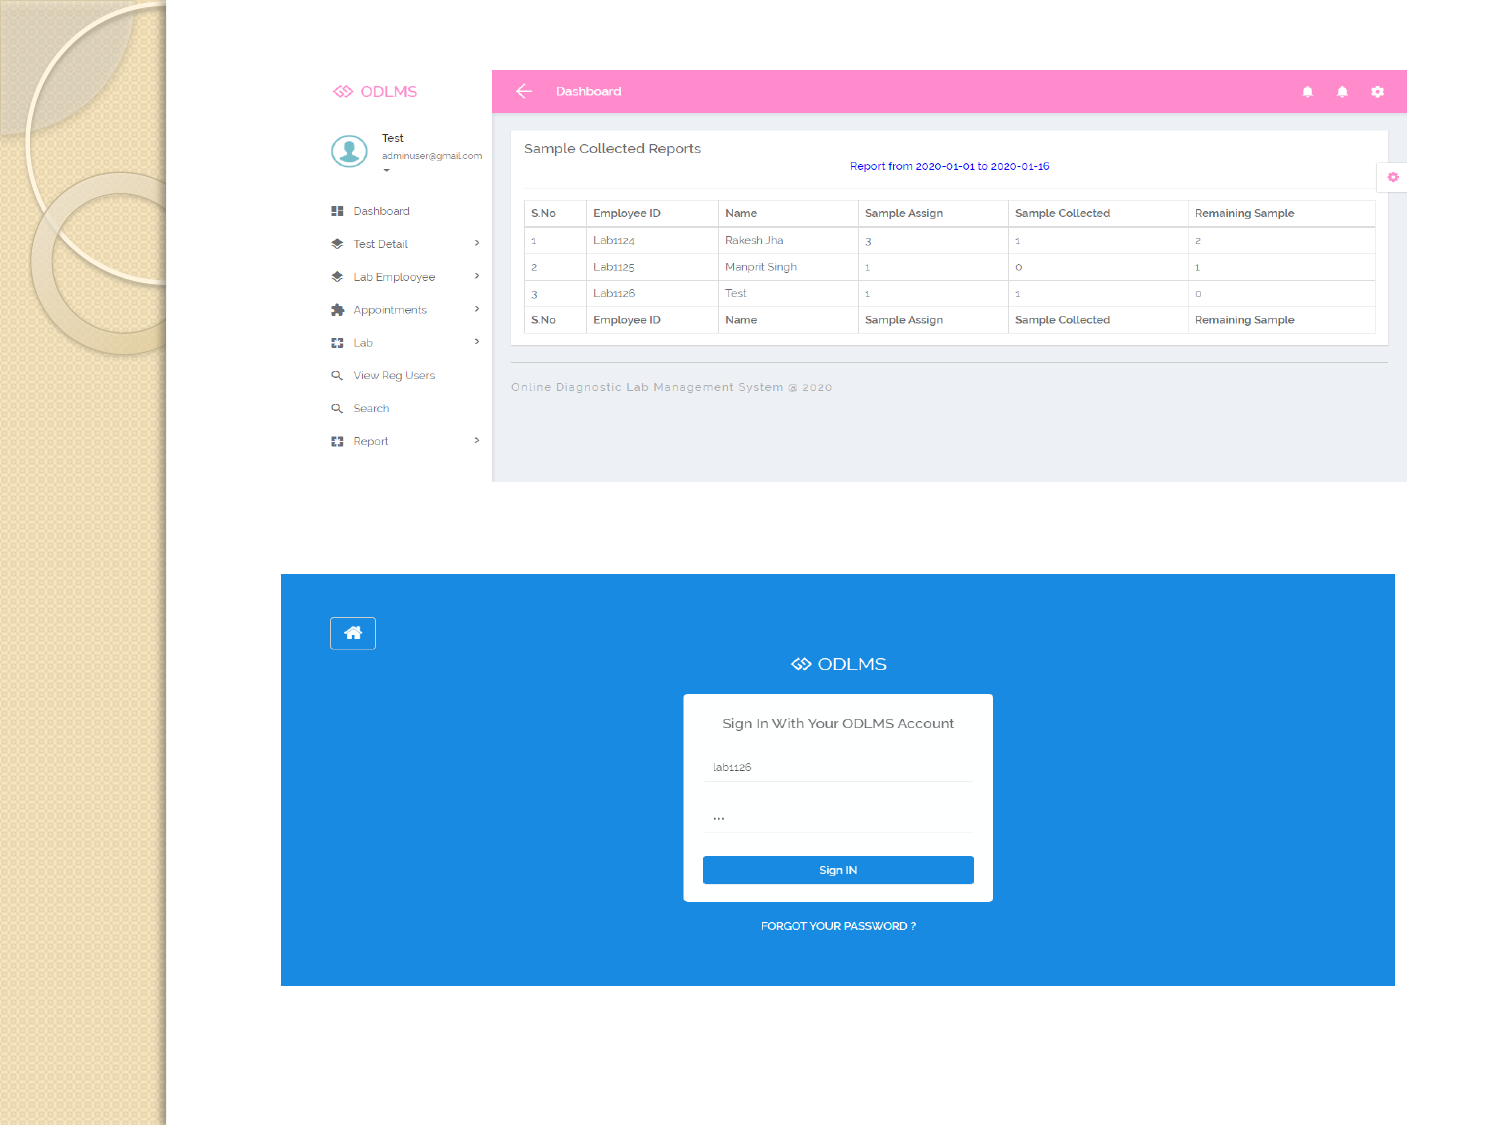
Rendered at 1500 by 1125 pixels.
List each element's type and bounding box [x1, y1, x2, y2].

picture [280, 573, 1395, 986]
picture [316, 70, 1407, 482]
